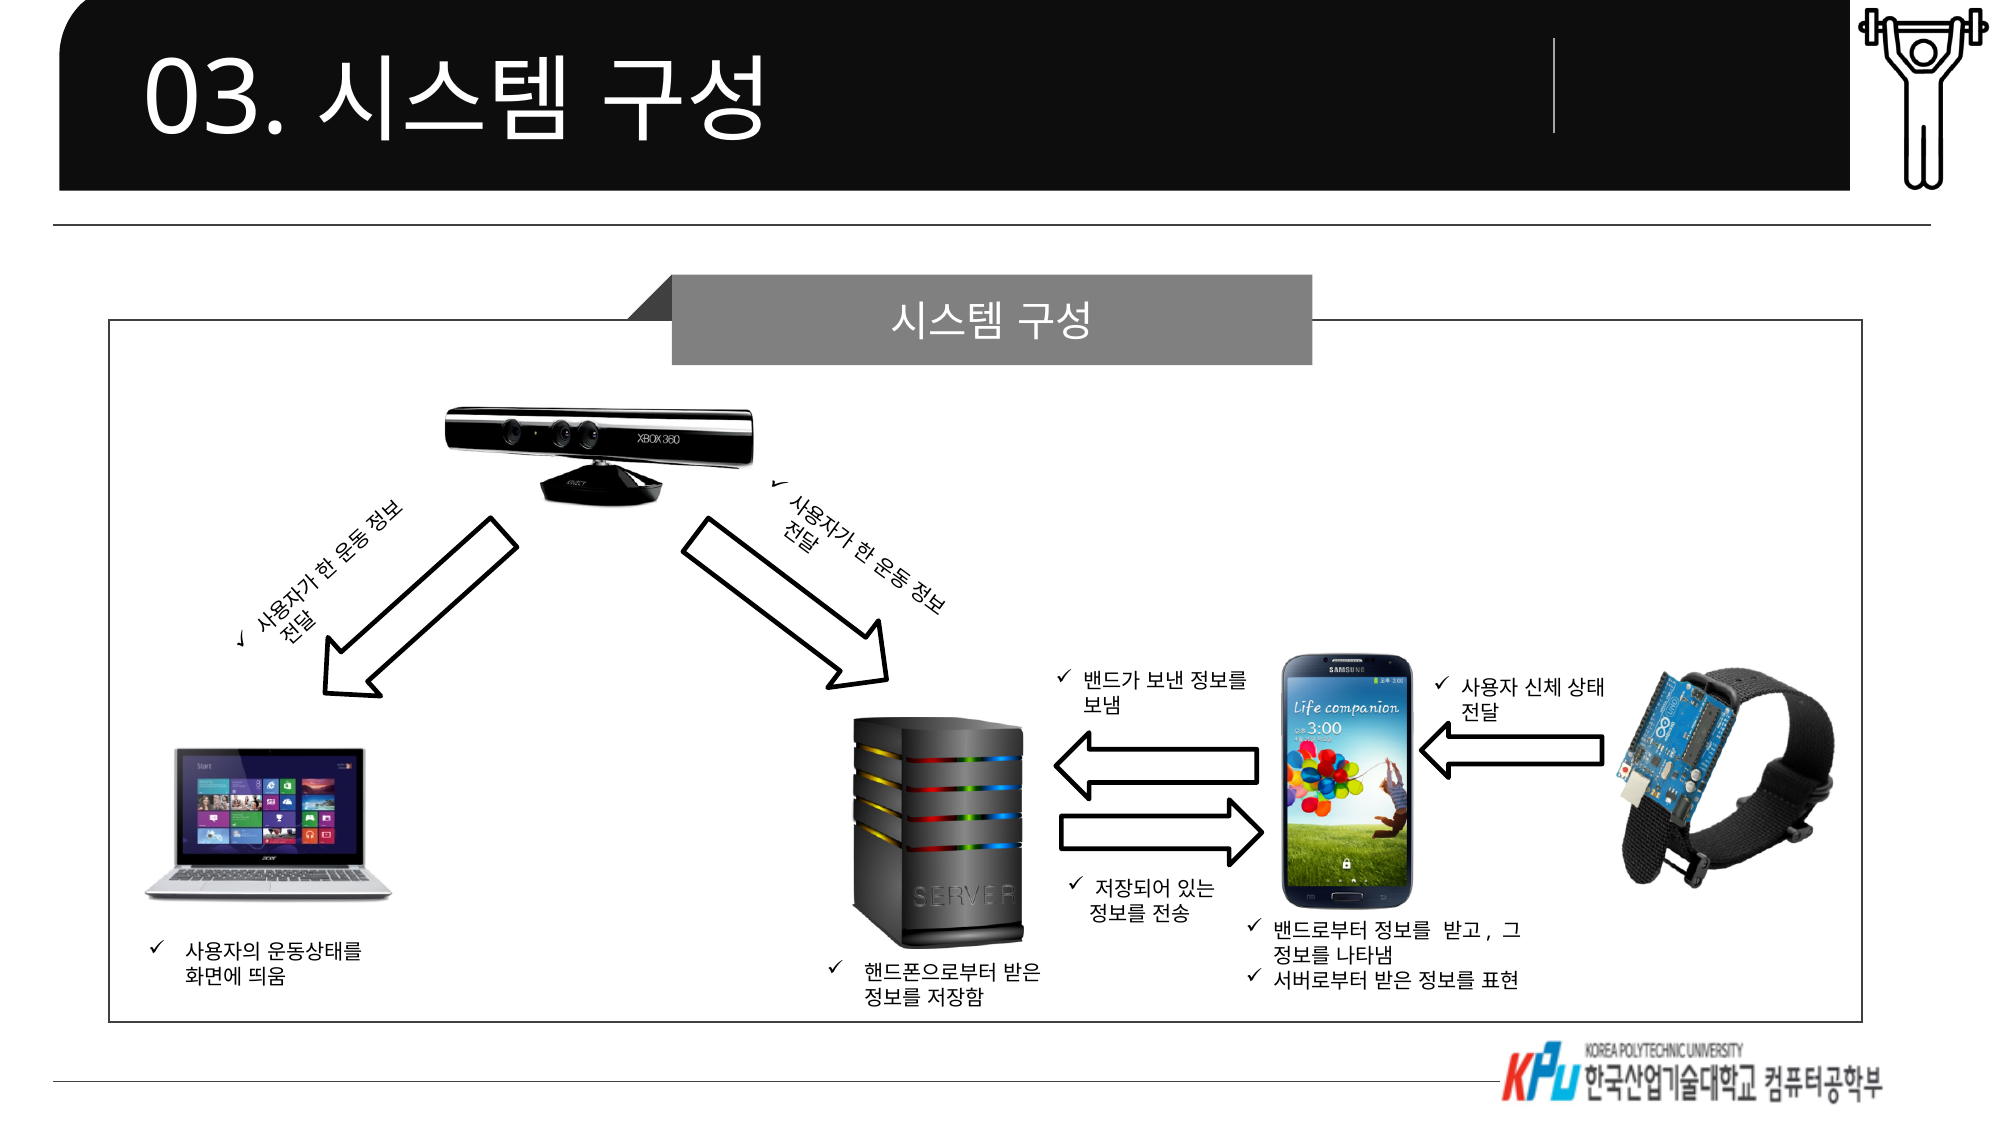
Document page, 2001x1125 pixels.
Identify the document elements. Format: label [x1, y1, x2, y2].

picture [851, 717, 1024, 949]
text_box [59, 0, 1850, 191]
text_box [109, 274, 1863, 1022]
picture [1278, 652, 1417, 911]
picture [1595, 651, 1858, 914]
picture [1499, 1039, 1888, 1109]
picture [1850, 0, 1997, 197]
picture [119, 704, 420, 930]
picture [441, 393, 757, 512]
